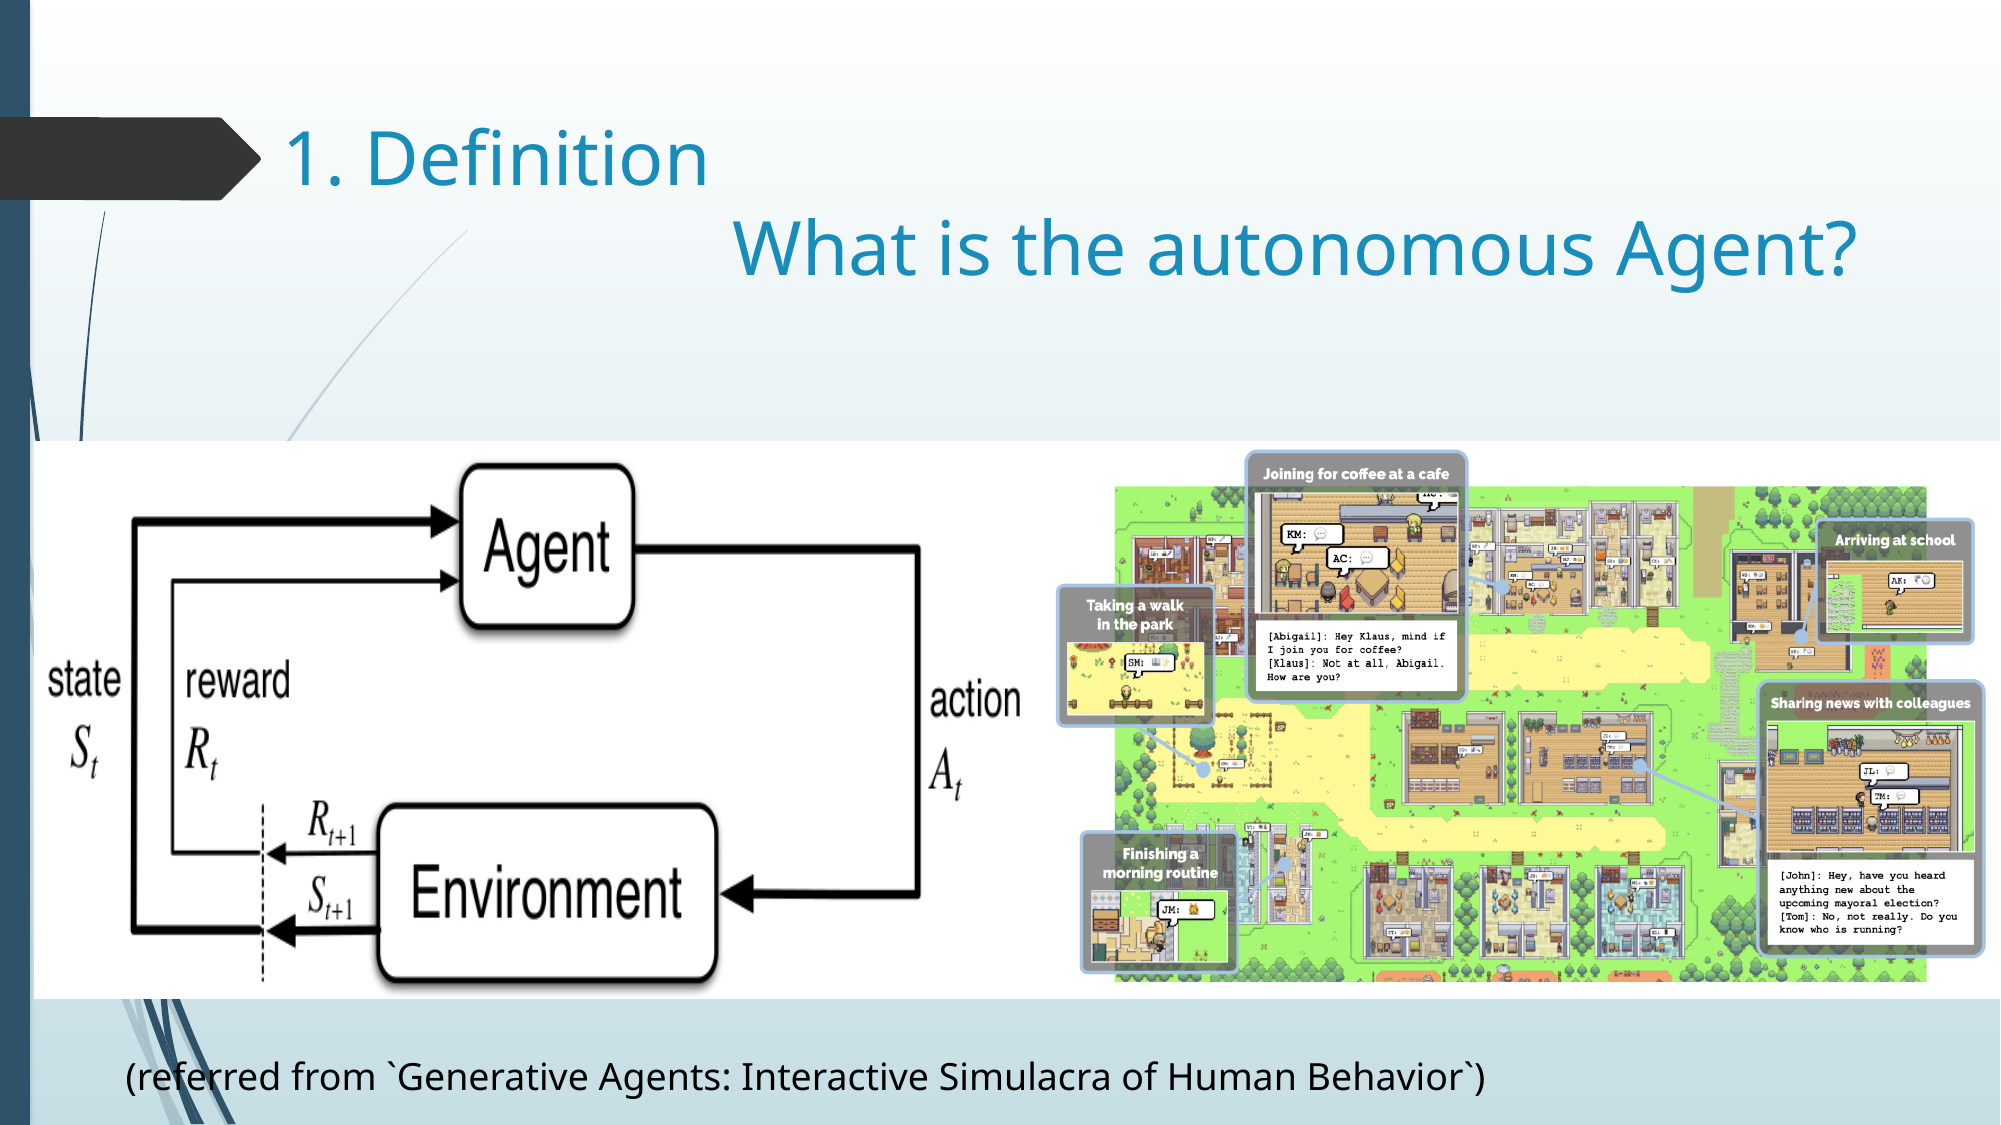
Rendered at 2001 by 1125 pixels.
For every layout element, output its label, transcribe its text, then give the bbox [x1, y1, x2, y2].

title 1. Definition What is the autonomous Agent? [267, 102, 1888, 313]
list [34, 441, 1030, 999]
text_box (referred from `Generative Agents: Interactive Simulacra of Human Behavior`) [110, 1045, 1935, 1106]
picture [1030, 441, 2000, 999]
